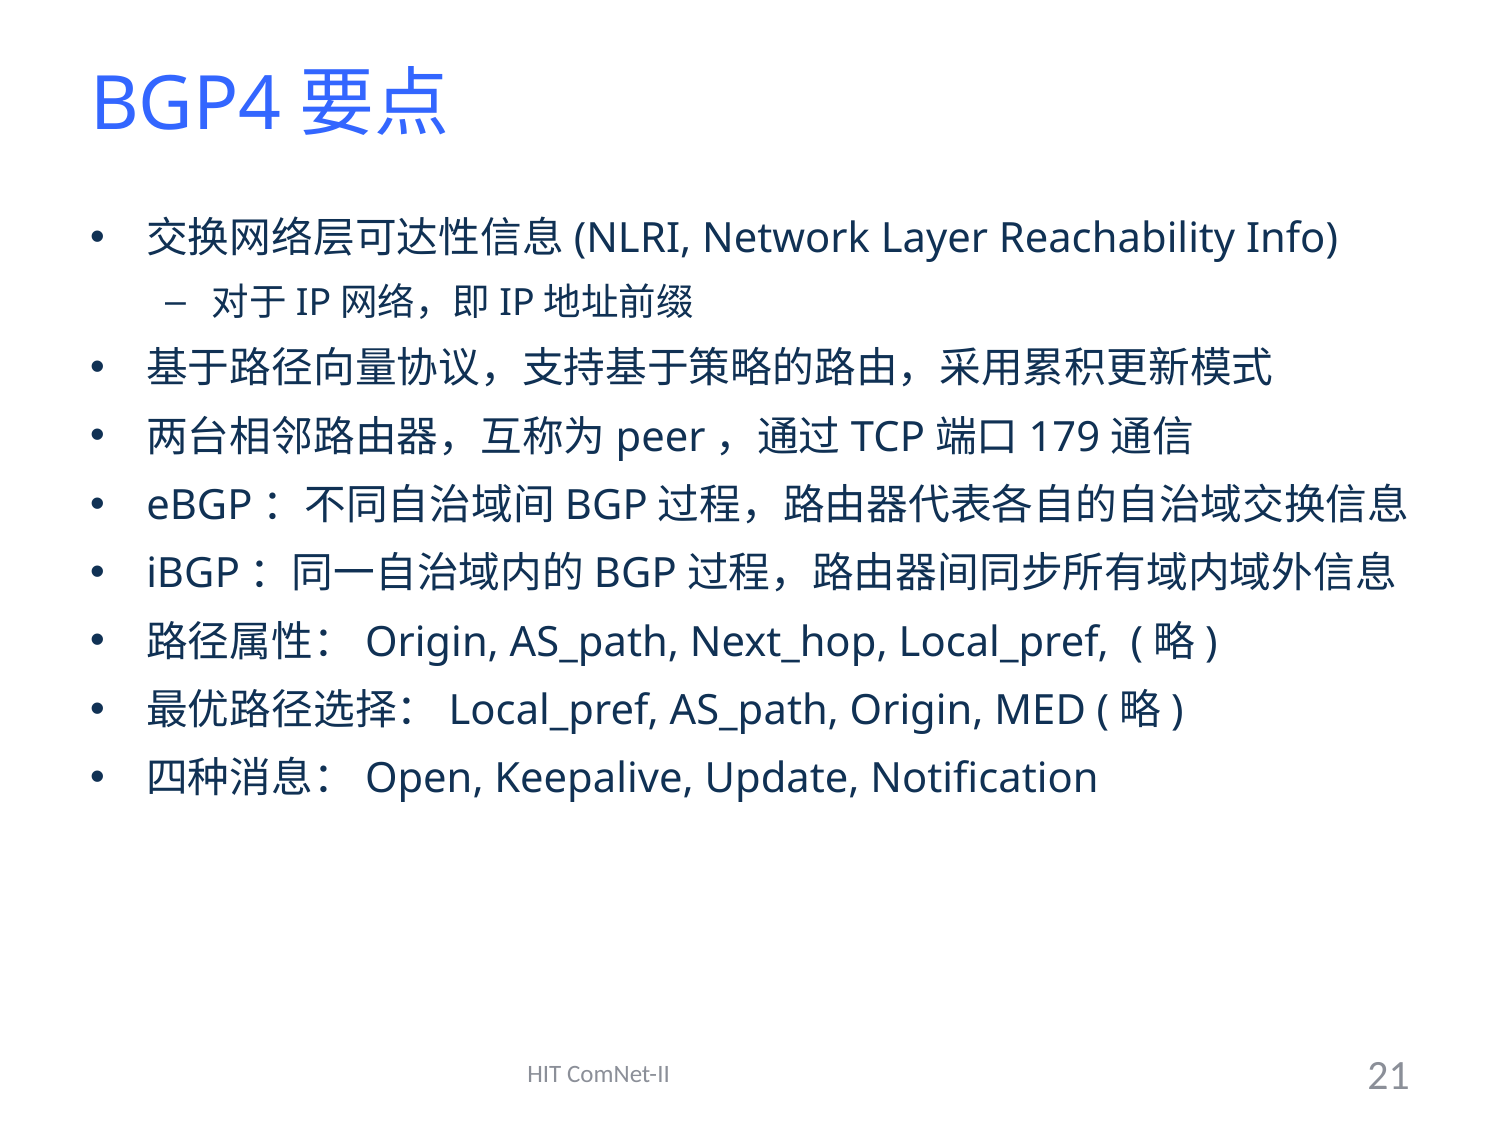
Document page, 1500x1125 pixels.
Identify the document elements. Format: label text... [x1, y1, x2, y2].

list 交换网络层可达性信息(NLRI, Network Layer Reachability Info) 对于IP网络，即IP地址前缀 基于路径向量协议，支持基于策略的路由，采用累积更新模式 两台相邻路由器，互称为peer，通过TCP端口179通信 eBGP：不同自治域间BGP过程，路由器代表各自的自治域交换信息 iBGP：同一自治域内的BGP过程，路由器间同步所有域内域外信息 路径属性：Origin, AS_path, Next_hop, Local_pref, (略) 最优路径选择：Local_pref, AS_path, Origin, MED (略) 四种消息：Open, Keepalive, Update, Notification [75, 193, 1425, 1080]
title BGP4要点 [75, 6, 1425, 193]
footer HIT ComNet-II [512, 1042, 988, 1103]
slide_number 21 [1074, 1042, 1425, 1103]
